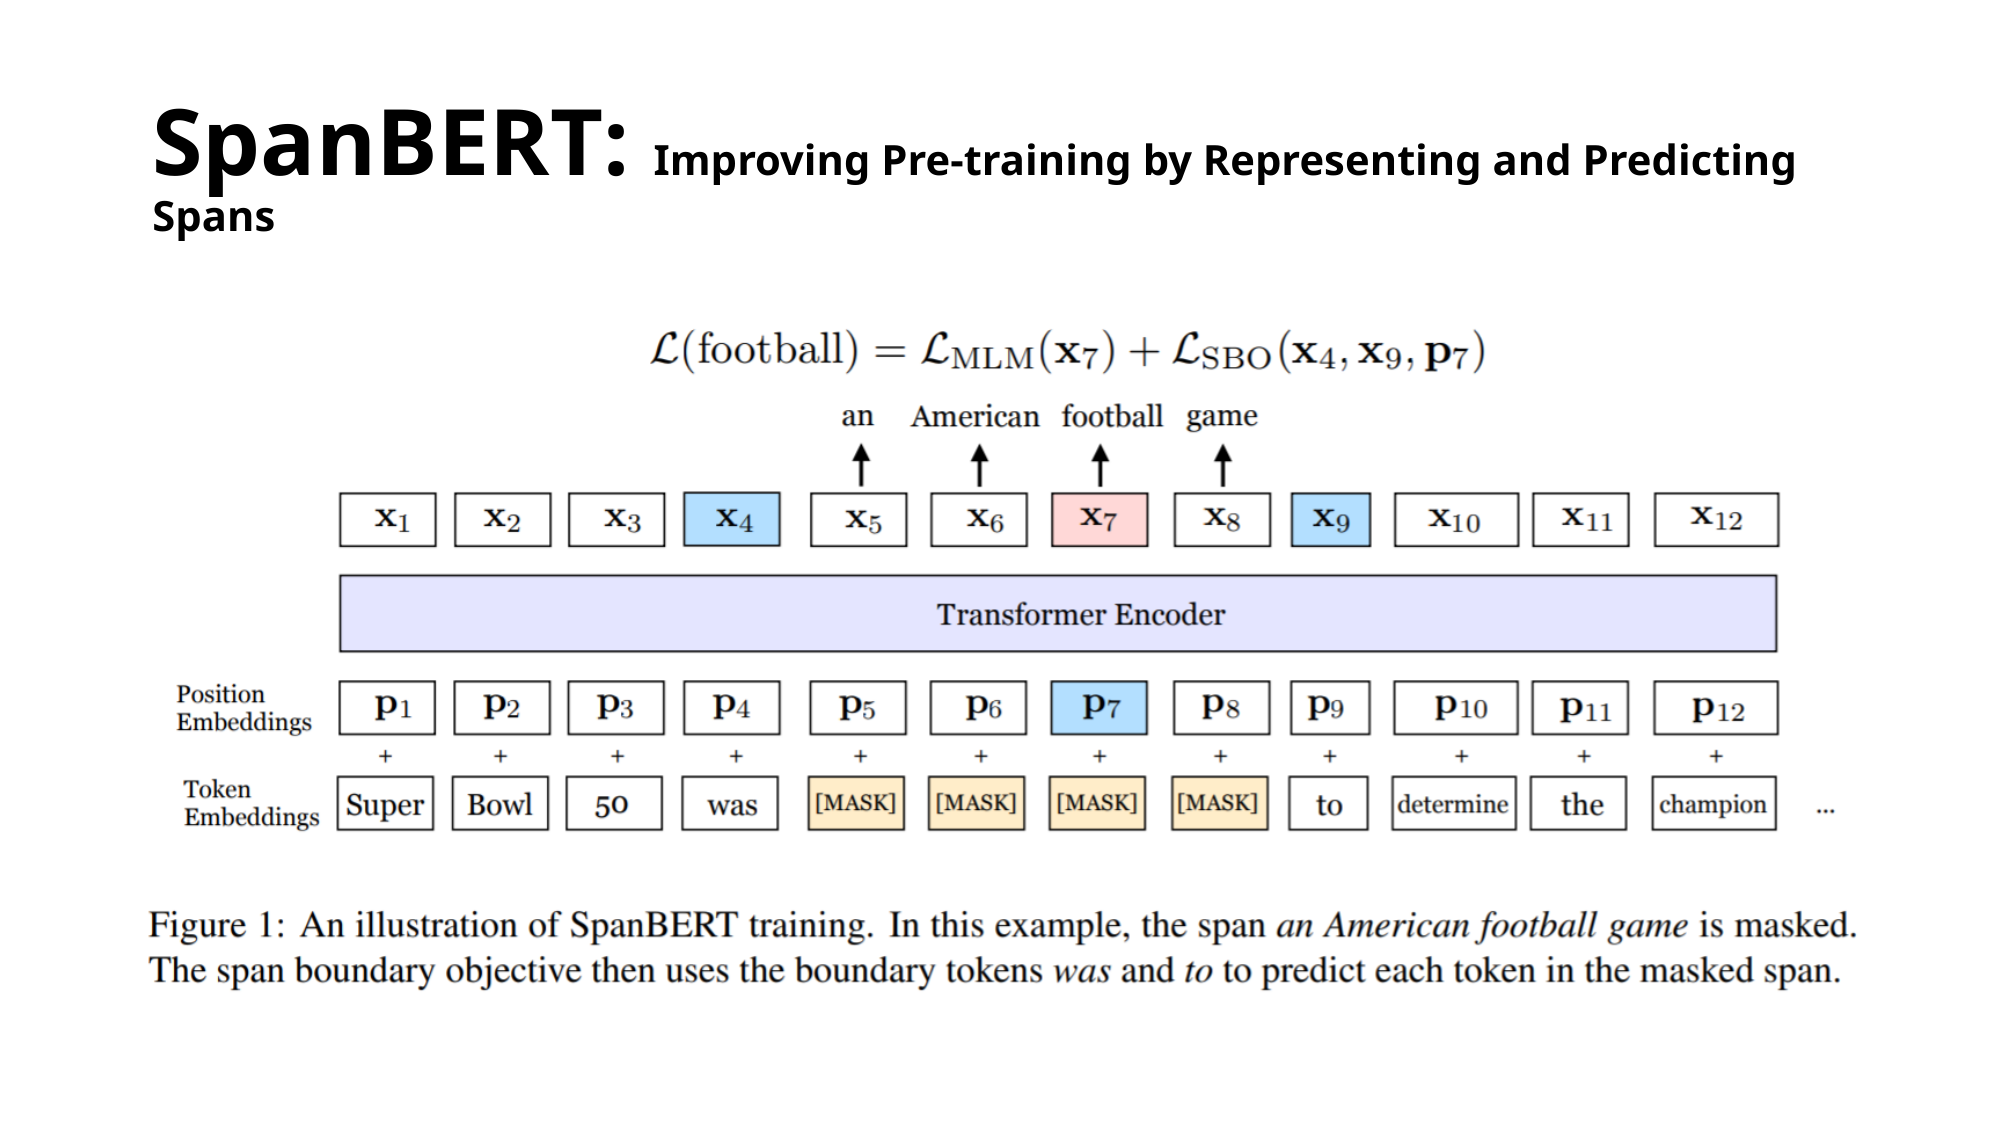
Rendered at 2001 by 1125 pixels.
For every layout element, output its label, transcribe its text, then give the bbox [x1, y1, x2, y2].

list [137, 314, 1863, 998]
title SpanBERT: Improving Pre-training by Representing and Predicting Spans [137, 59, 1863, 278]
